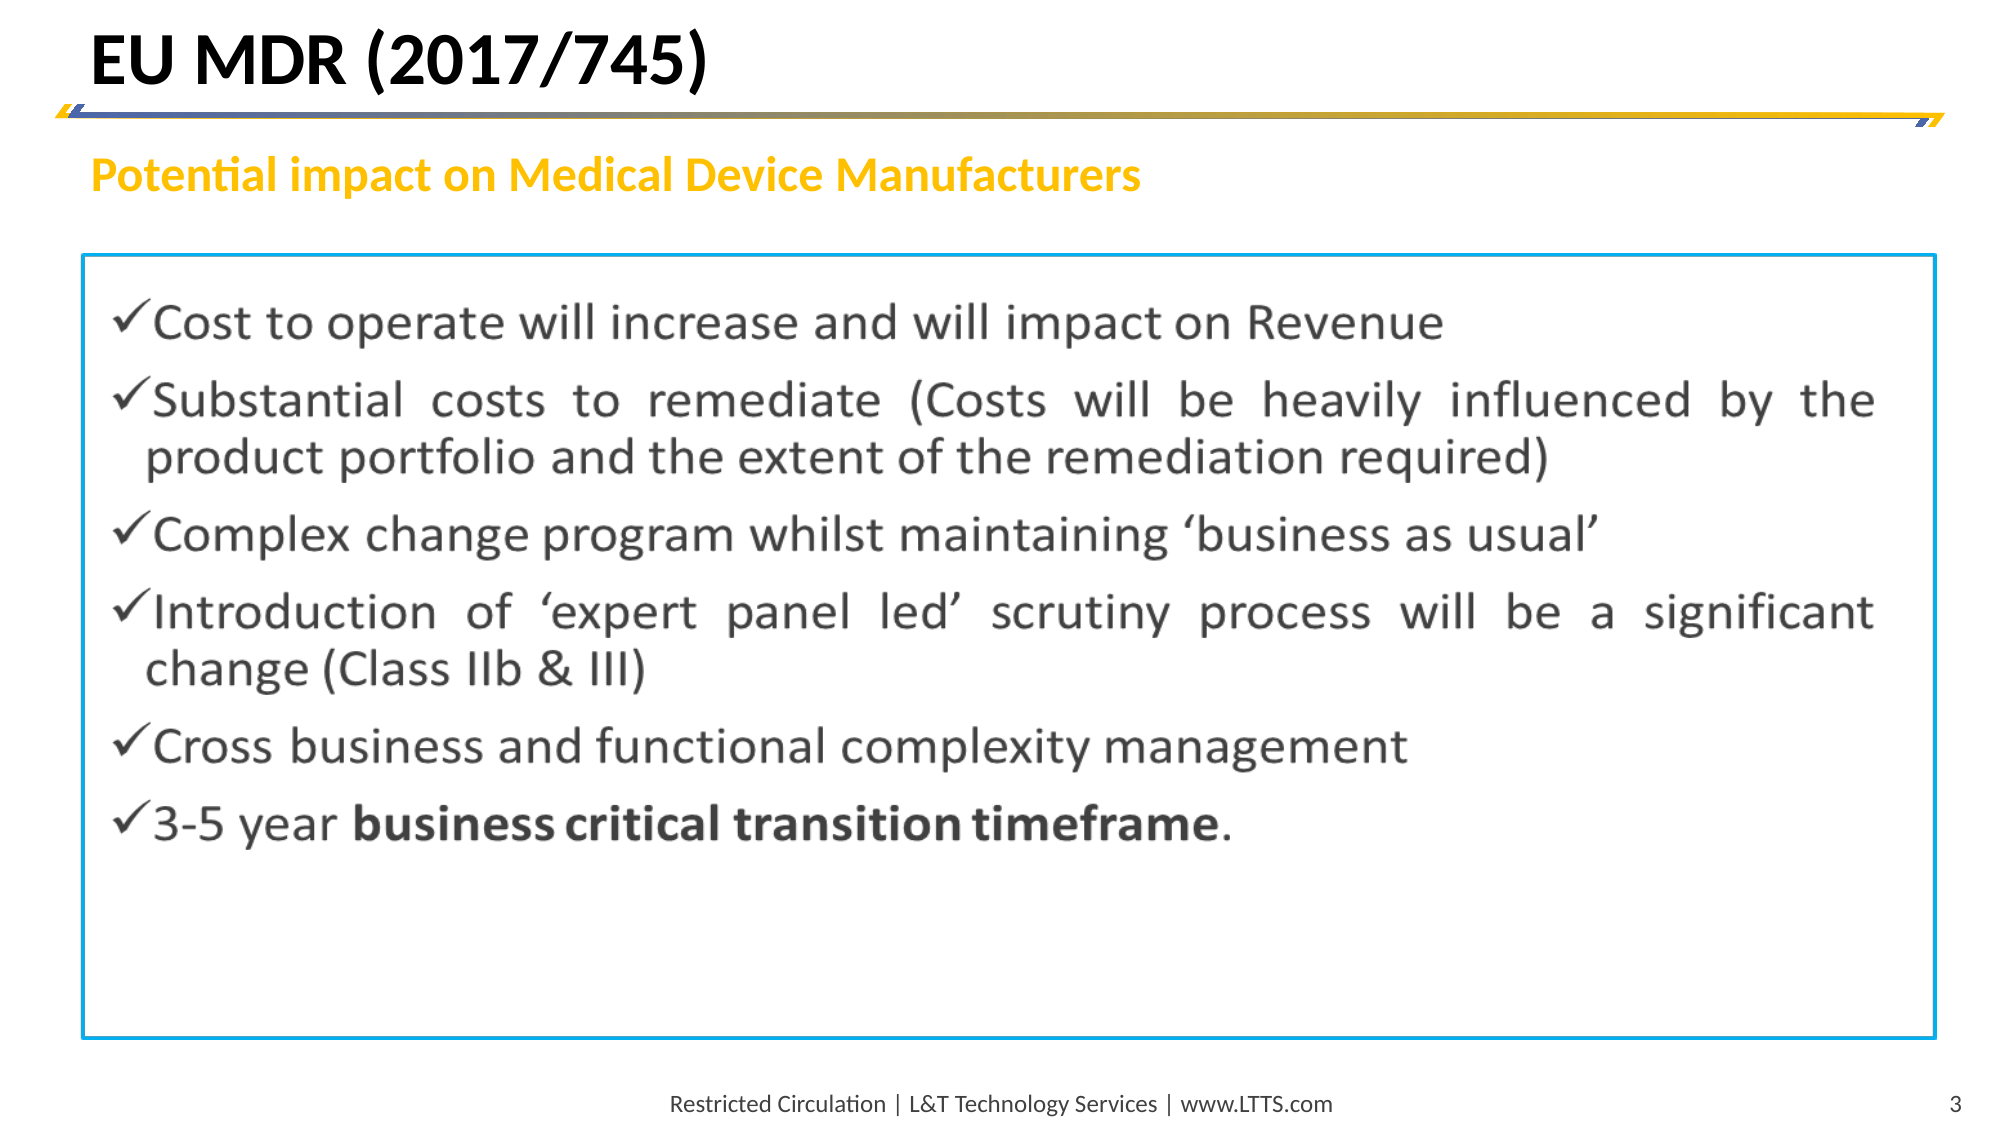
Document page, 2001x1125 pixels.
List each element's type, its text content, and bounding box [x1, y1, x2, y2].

picture [75, 252, 82, 1041]
text_box Potential impact on Medical Device Manufacturers [76, 153, 1451, 211]
text_box EU MDR (2017/745) [76, 2, 787, 107]
picture [85, 257, 1933, 1036]
text_box [0, 143, 1972, 219]
